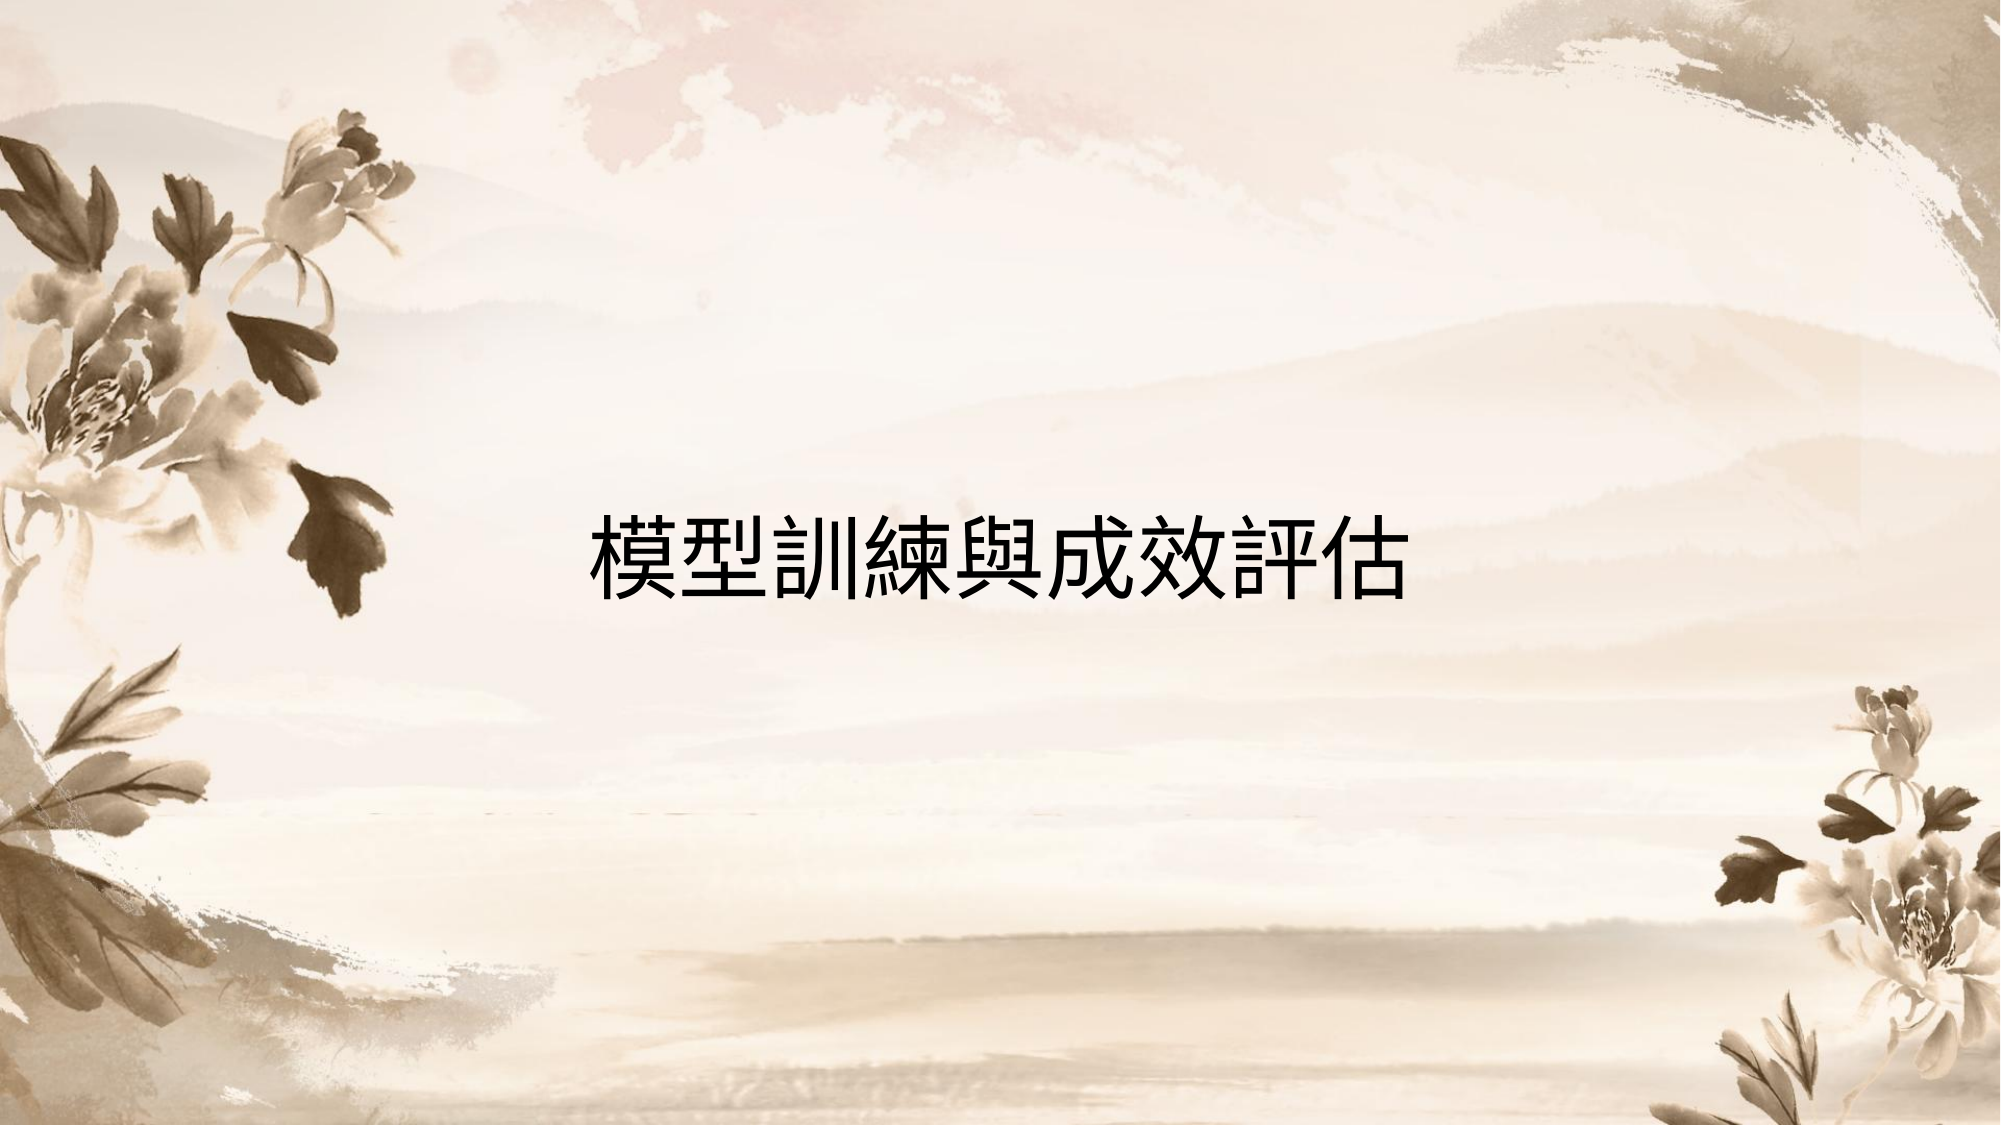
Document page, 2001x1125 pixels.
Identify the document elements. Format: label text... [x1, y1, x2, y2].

title 模型訓練與成效評估 [137, 497, 1863, 628]
picture [0, 0, 2001, 1125]
